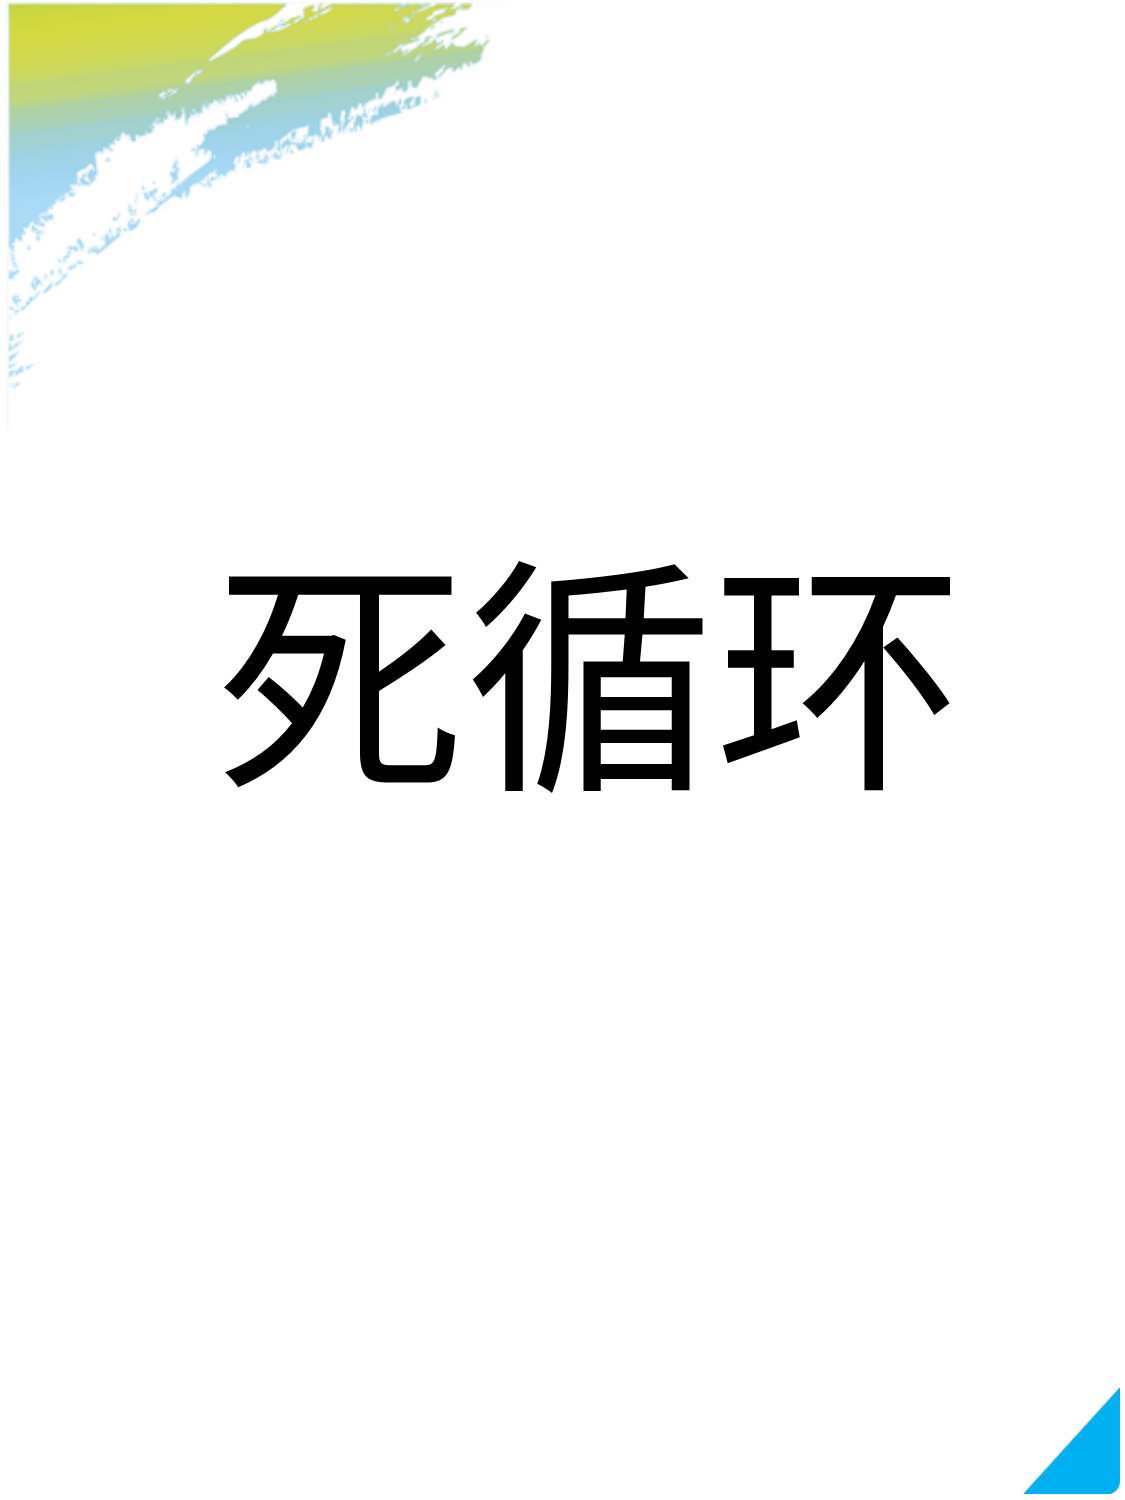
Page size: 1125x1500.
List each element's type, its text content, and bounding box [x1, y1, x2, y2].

picture [1114, 1487, 1120, 1494]
picture [1023, 1387, 1118, 1492]
text_box 死循环 [200, 513, 980, 829]
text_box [1, 0, 523, 440]
